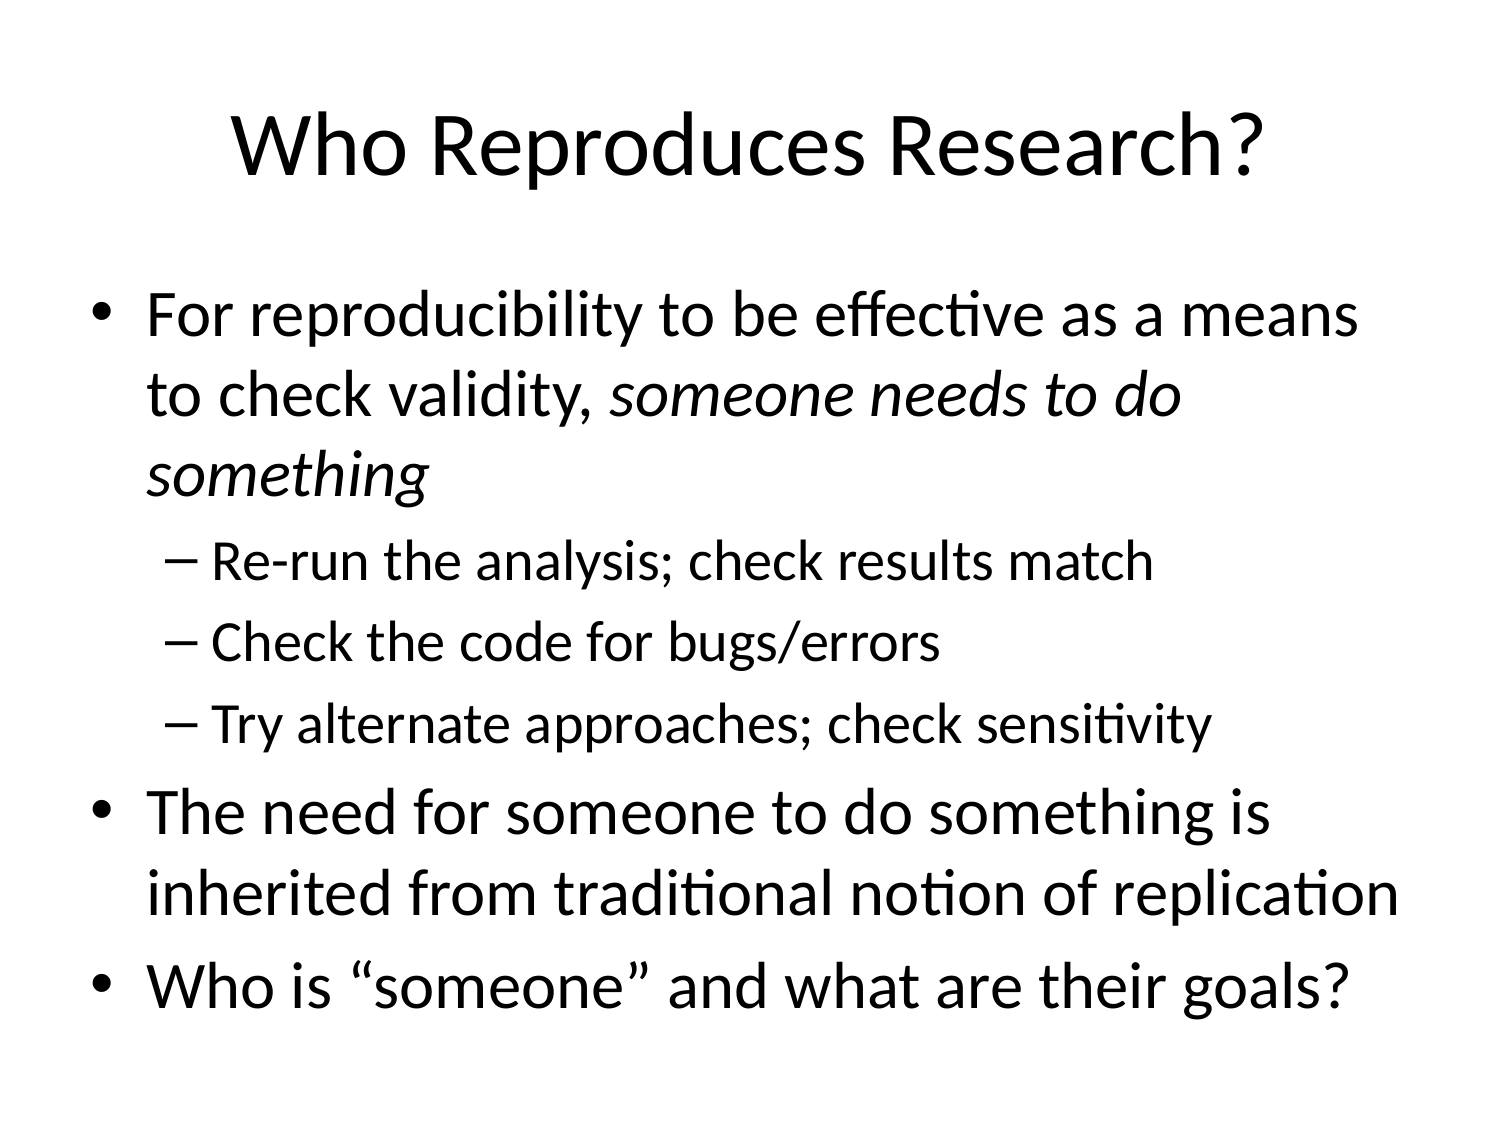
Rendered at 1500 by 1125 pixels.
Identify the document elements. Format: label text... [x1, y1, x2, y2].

title Who Reproduces Research? [75, 45, 1425, 233]
list For reproducibility to be effective as a means to check validity, someone needs to do something Re-run the analysis; check results match Check the code for bugs/errors Try alternate approaches; check sensitivity The need for someone to do something is inherited from traditional notion of replication Who is “someone” and what are their goals? [75, 262, 1425, 1072]
